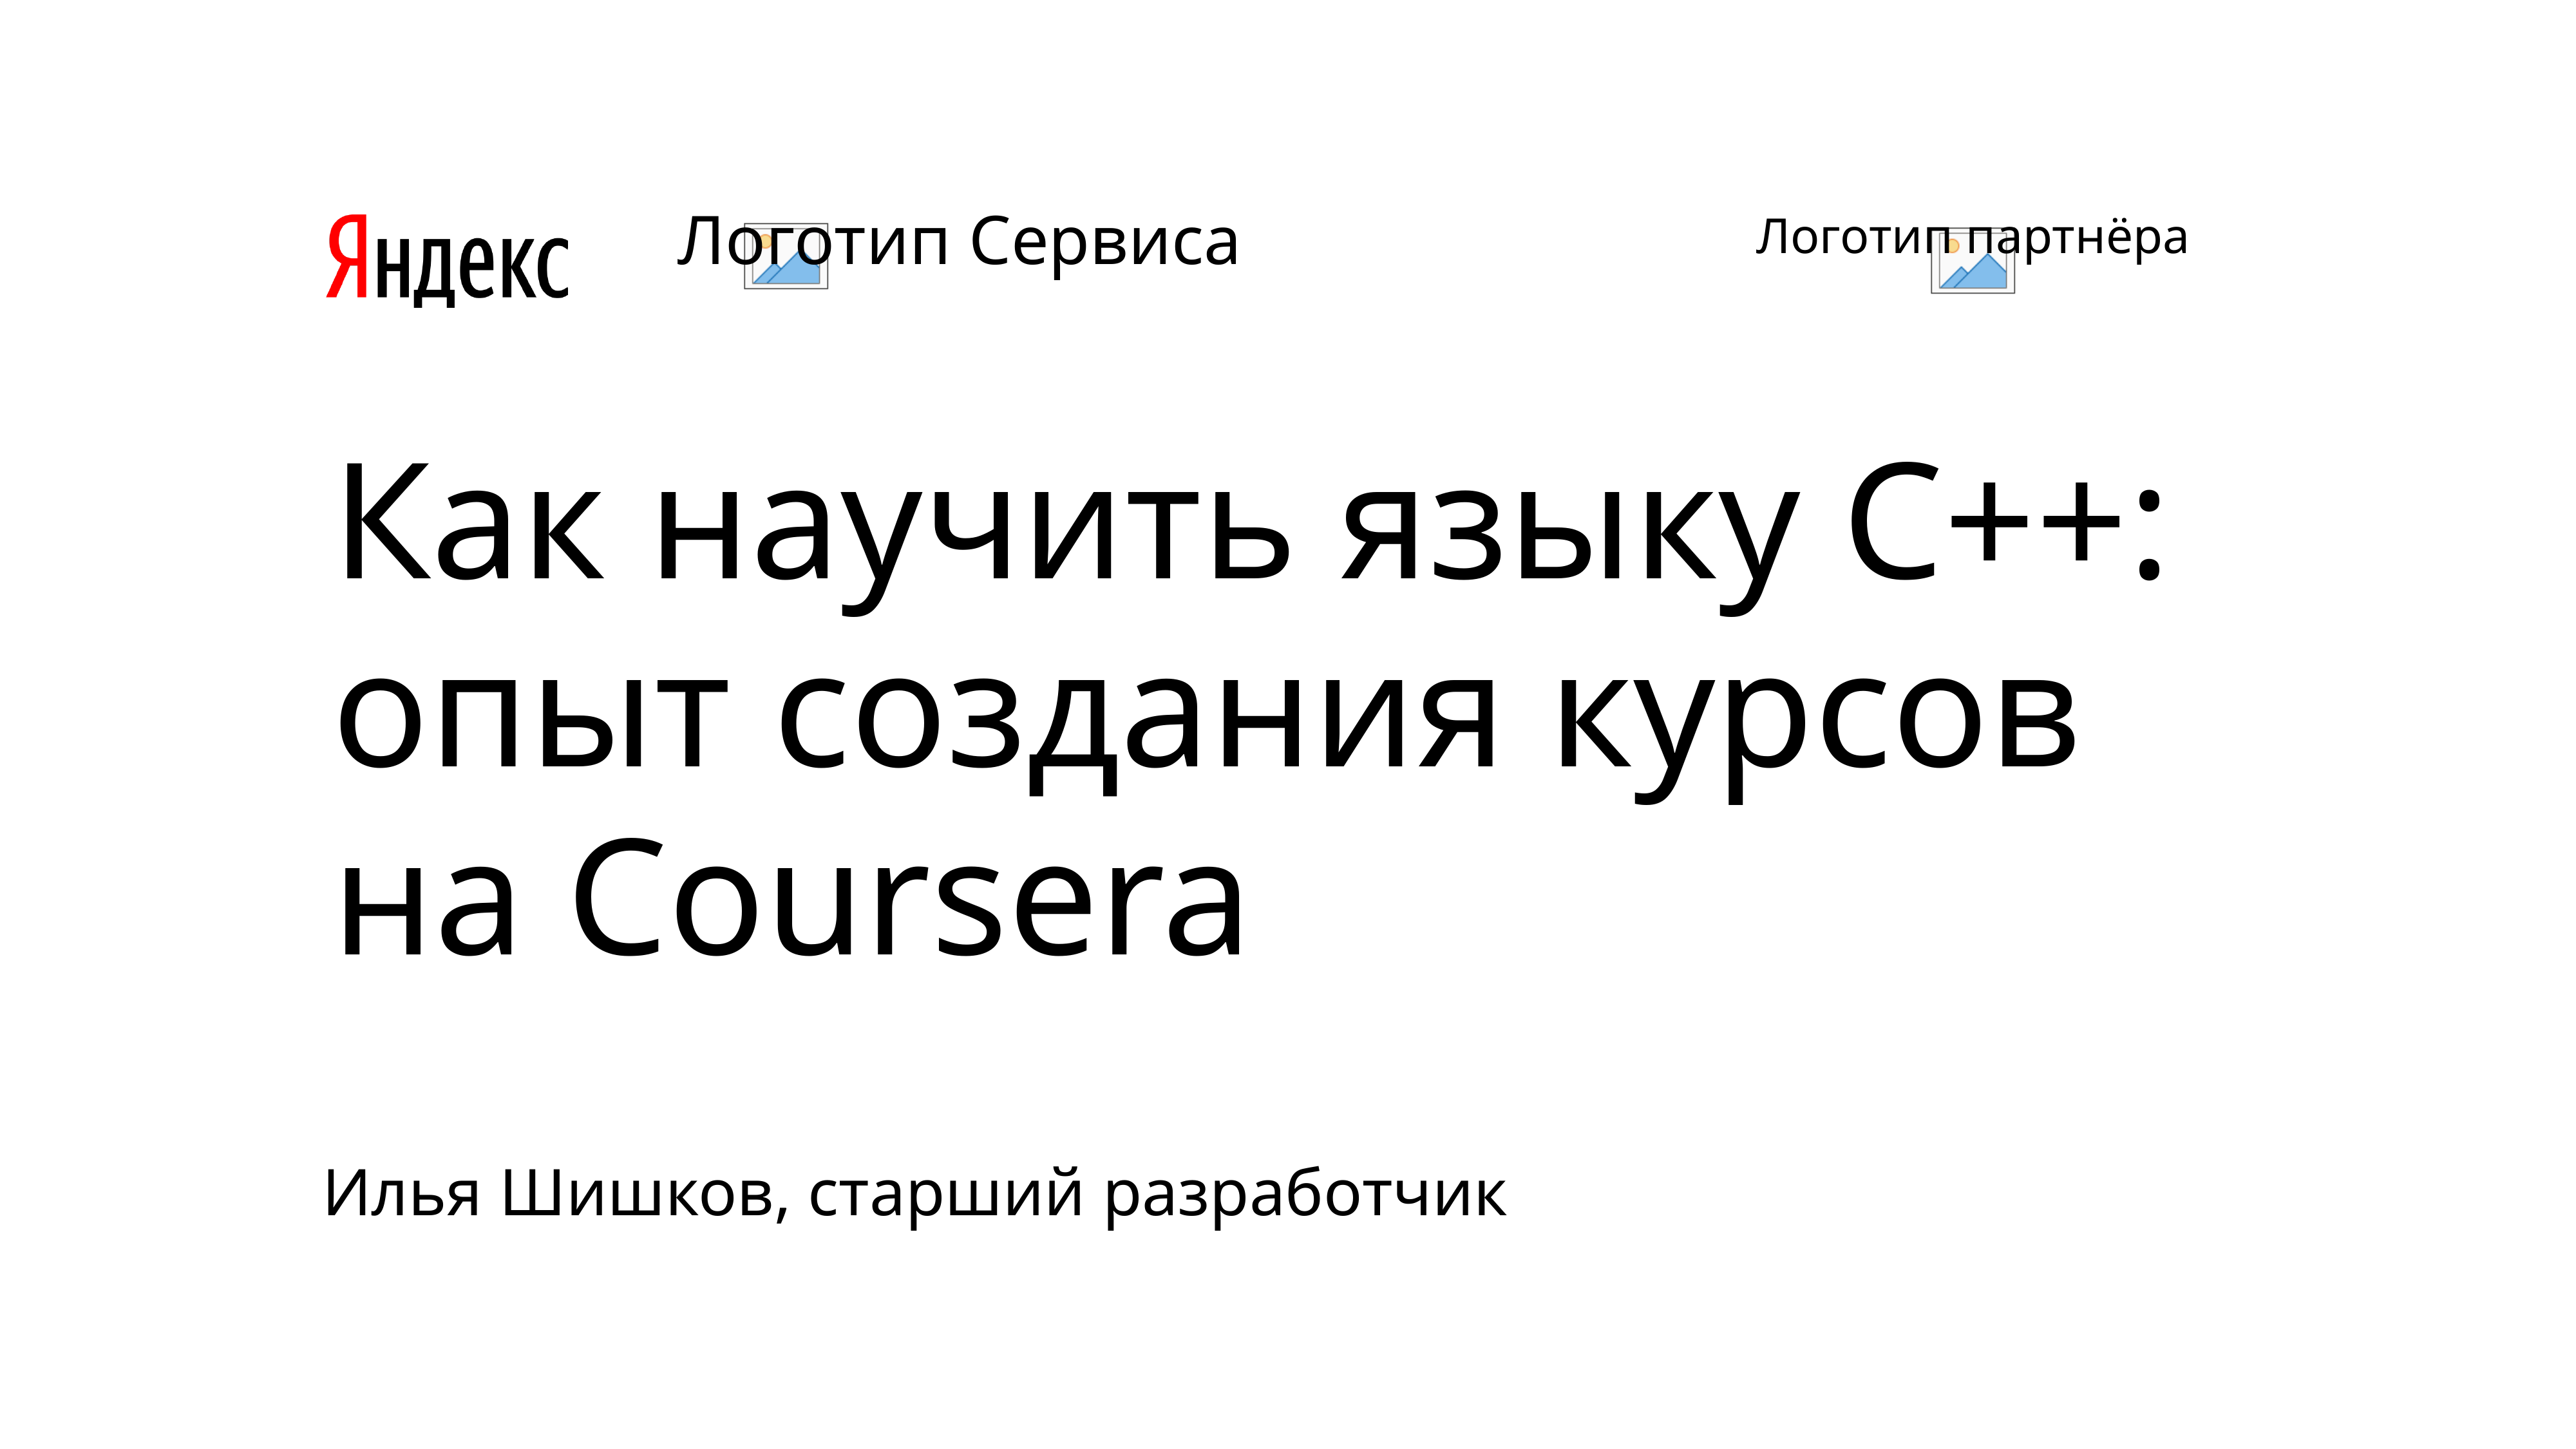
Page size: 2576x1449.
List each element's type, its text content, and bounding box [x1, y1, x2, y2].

title Как научить языку C++: опыт создания курсов на Coursera [322, 322, 2296, 1088]
picture [323, 192, 1249, 321]
subtitle Илья Шишков, старший разработчик [322, 1128, 2256, 1249]
picture [1690, 200, 2256, 321]
